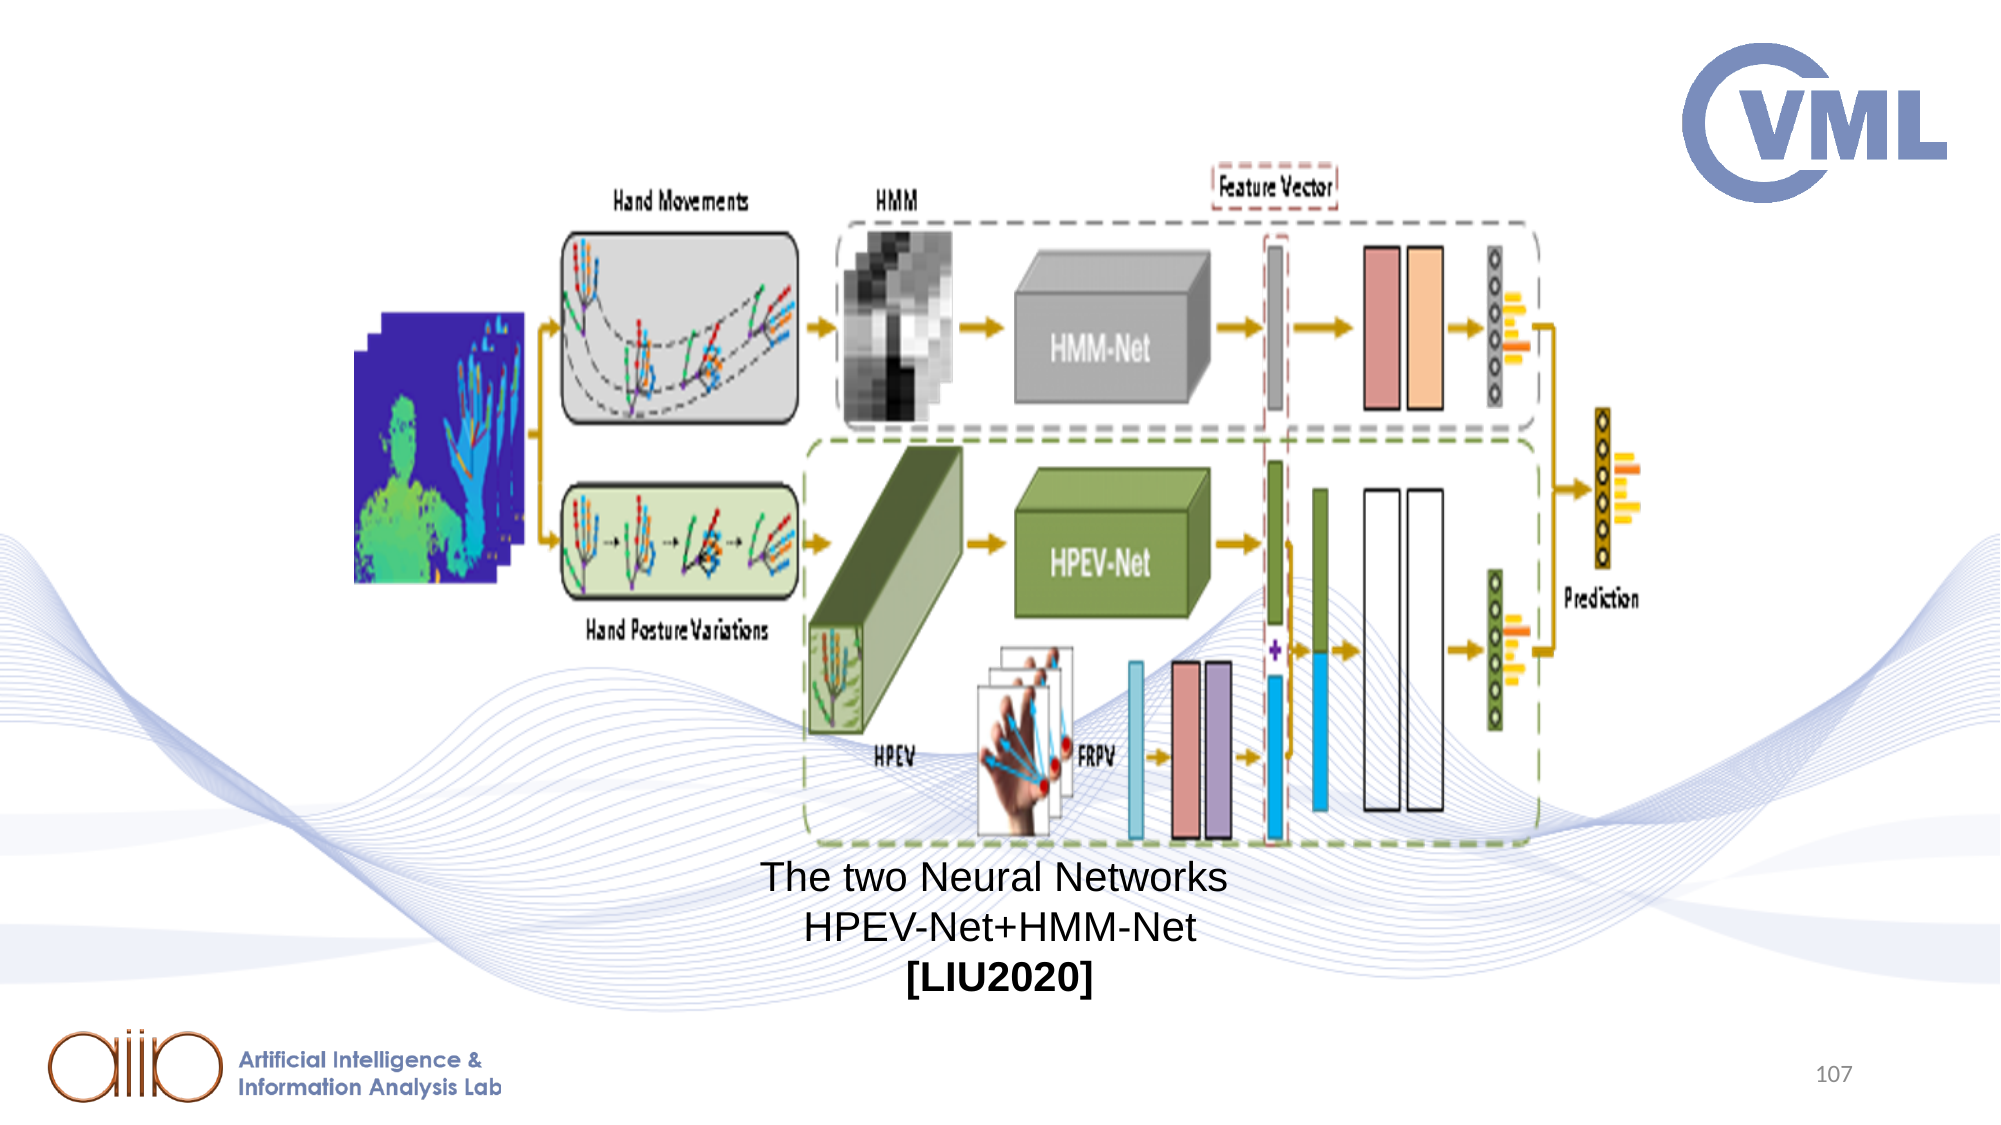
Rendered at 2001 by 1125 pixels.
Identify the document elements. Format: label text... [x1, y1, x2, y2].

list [354, 160, 1646, 859]
picture [1647, 19, 1993, 226]
picture [43, 1023, 501, 1106]
slide_number 107 [1401, 1042, 1869, 1103]
title The two Neural Networks HPEV-Net+HMM-Net [LIU2020] [354, 867, 1646, 996]
